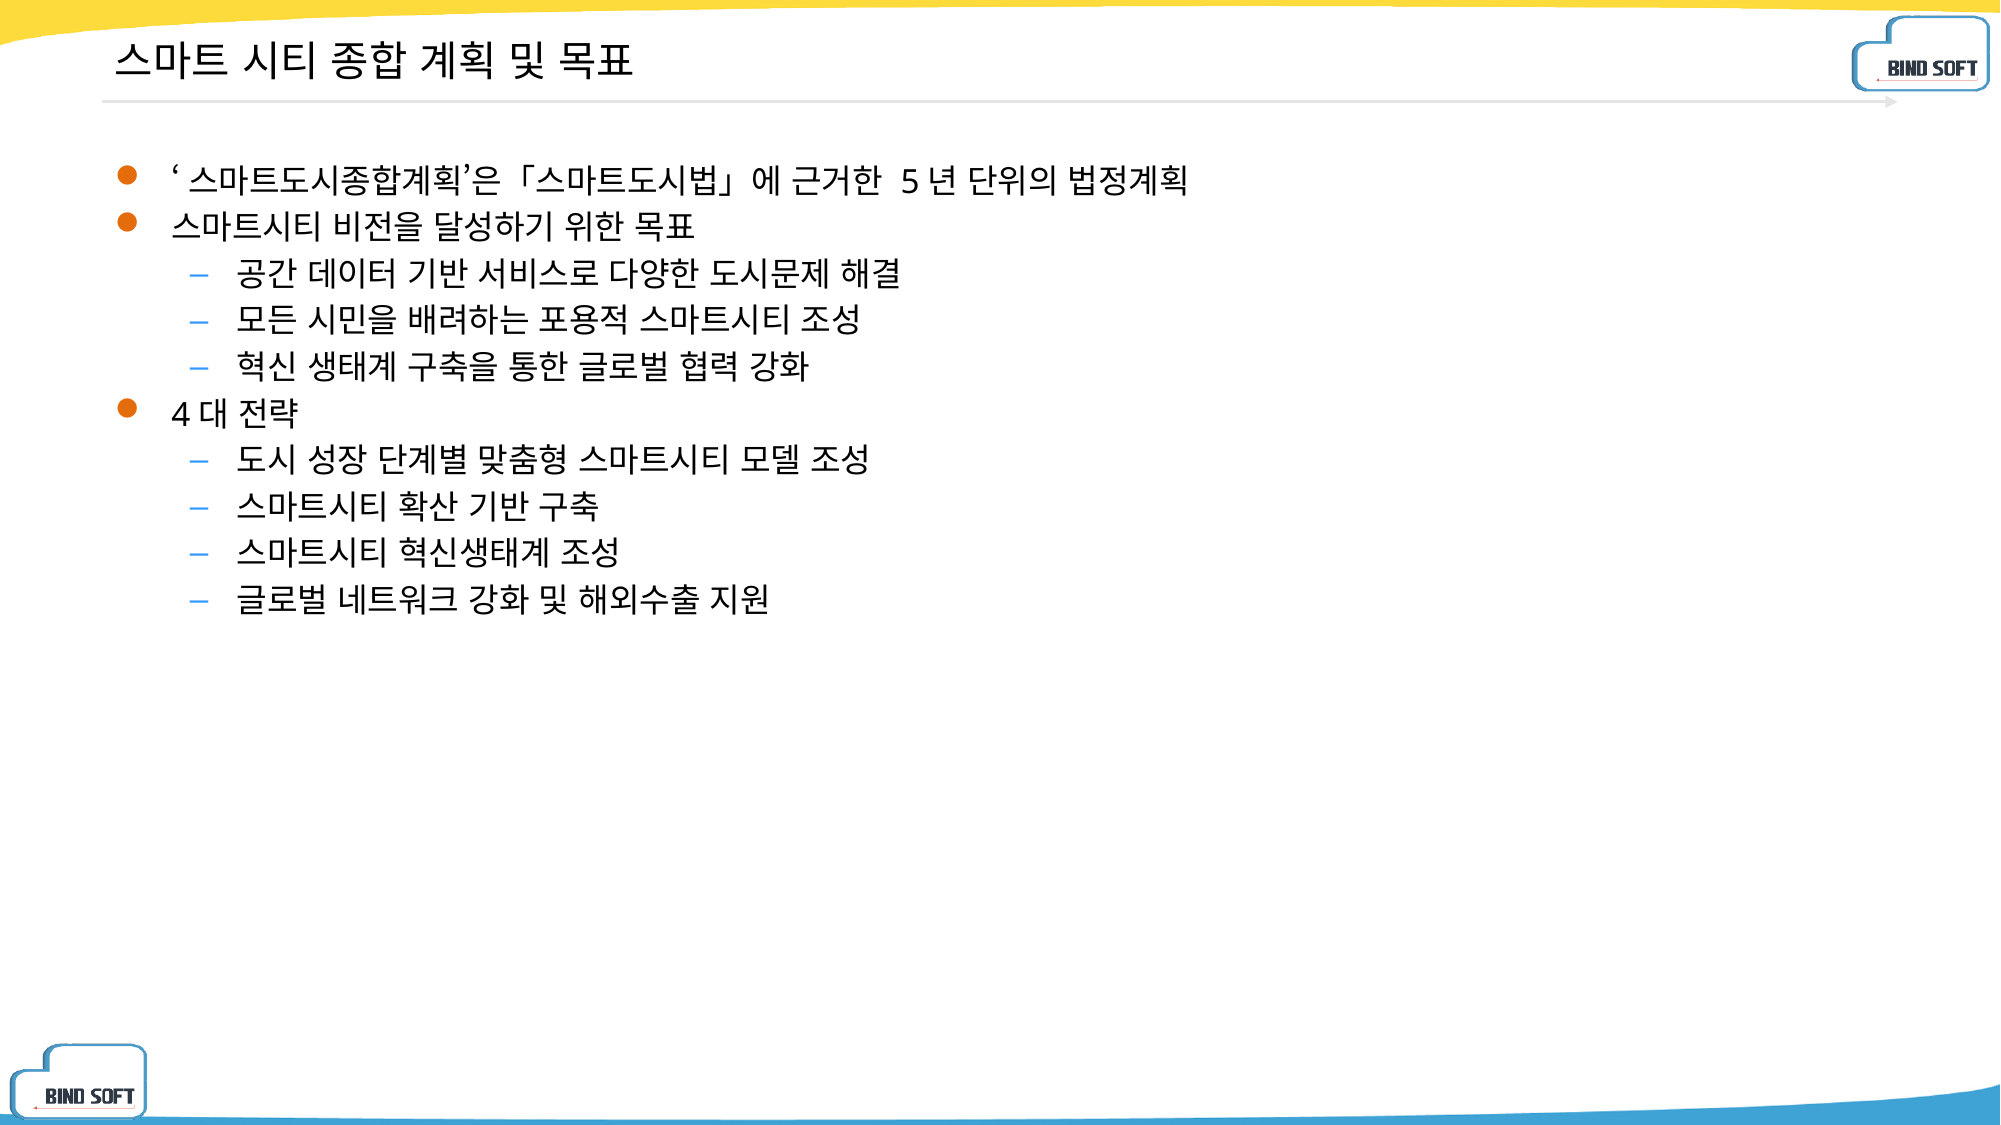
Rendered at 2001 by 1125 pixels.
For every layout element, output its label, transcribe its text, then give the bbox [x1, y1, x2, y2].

list ‘스마트도시종합계획’은「스마트도시법」에 근거한 5년 단위의 법정계획 스마트시티 비전을 달성하기 위한 목표 공간 데이터 기반 서비스로 다양한 도시문제 해결 모든 시민을 배려하는 포용적 스마트시티 조성 혁신 생태계 구축을 통한 글로벌 협력 강화 4대 전략 도시 성장 단계별 맞춤형 스마트시티 모델 조성 스마트시티 확산 기반 구축 스마트시티 혁신생태계 조성 글로벌 네트워크 강화 및 해외수출 지원 [99, 152, 1900, 1055]
title 스마트 시티 종합 계획 및 목표 [99, 11, 1900, 108]
picture [0, 0, 2000, 96]
picture [0, 1003, 2000, 1125]
